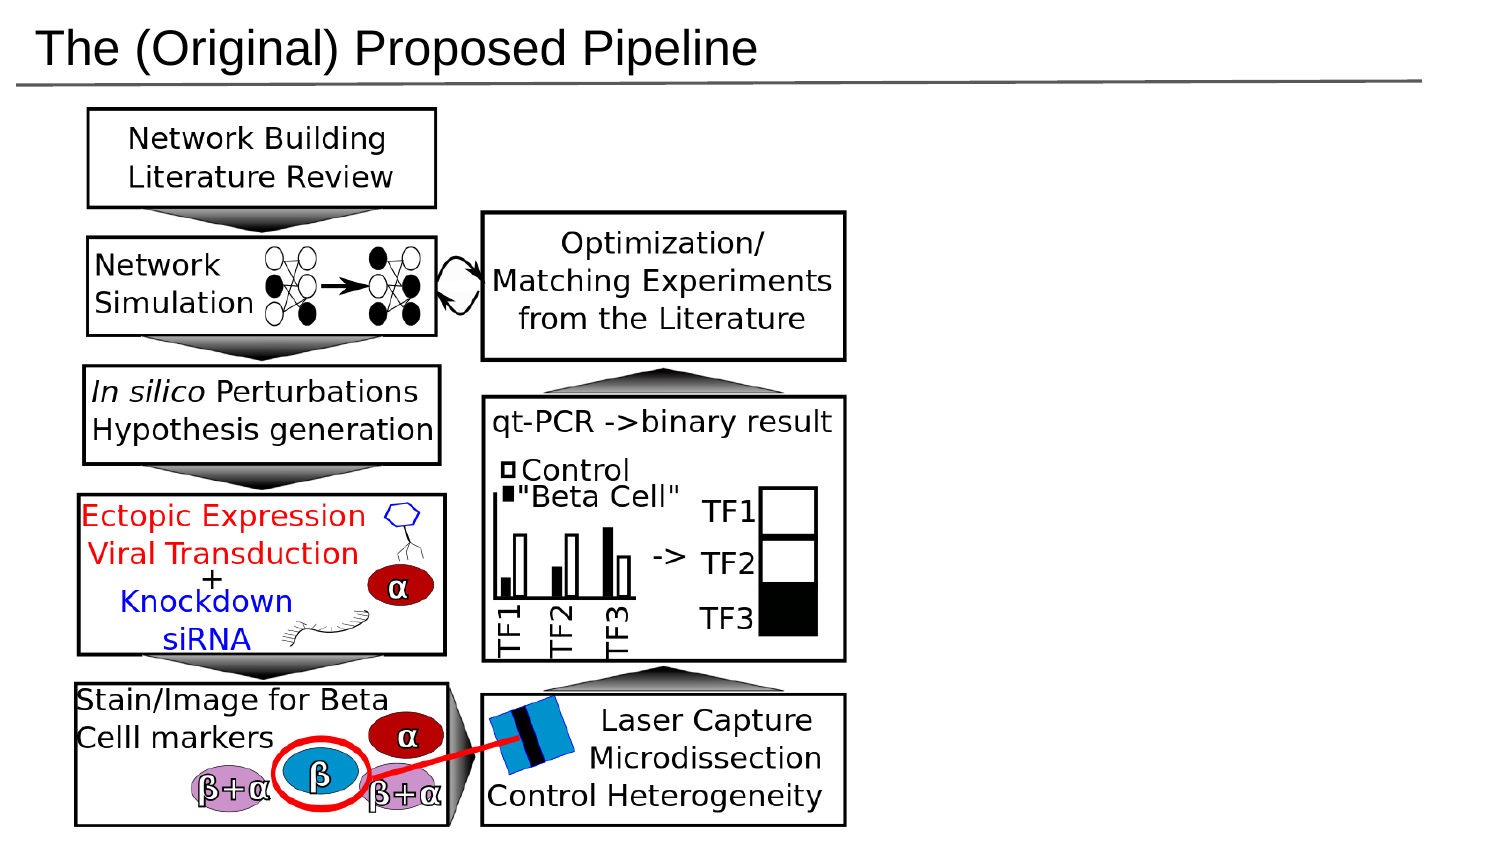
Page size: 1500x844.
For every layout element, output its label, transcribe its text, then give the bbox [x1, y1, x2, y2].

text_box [15, 80, 1423, 86]
text_box The (Original) Proposed Pipeline [19, 0, 1422, 79]
picture [74, 106, 847, 827]
